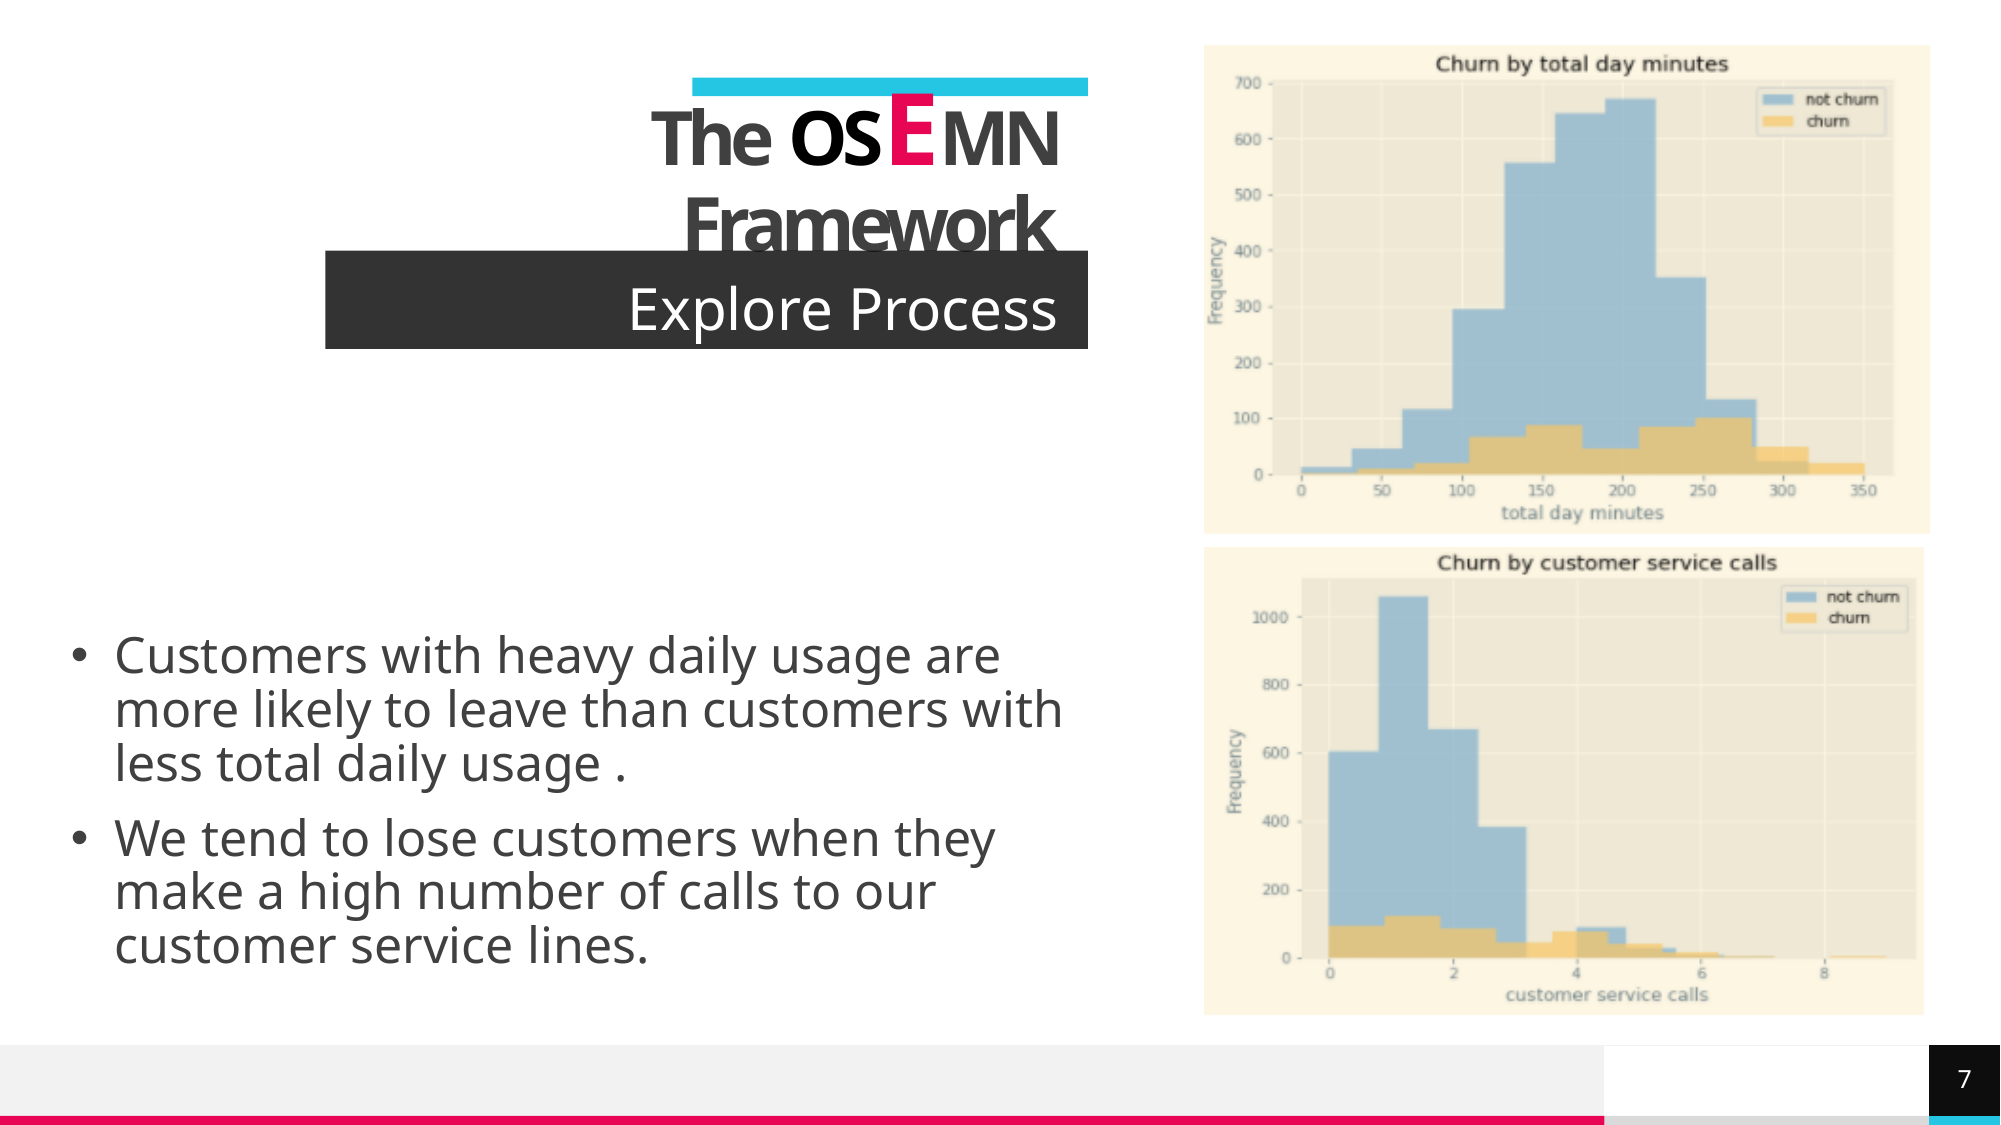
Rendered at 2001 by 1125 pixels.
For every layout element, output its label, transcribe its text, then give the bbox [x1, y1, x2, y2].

picture [1204, 547, 1930, 1017]
list Explore Process [325, 250, 1088, 349]
list Customers with heavy daily usage are more likely to leave than customers with less total daily usage . We tend to lose customers when they make a high number of calls to our customer service lines. [70, 473, 1088, 975]
title The OSEMN Framework [325, 96, 1088, 250]
picture [1204, 33, 1930, 536]
text_box [691, 77, 1089, 97]
slide_number 7 [1929, 1045, 2000, 1116]
